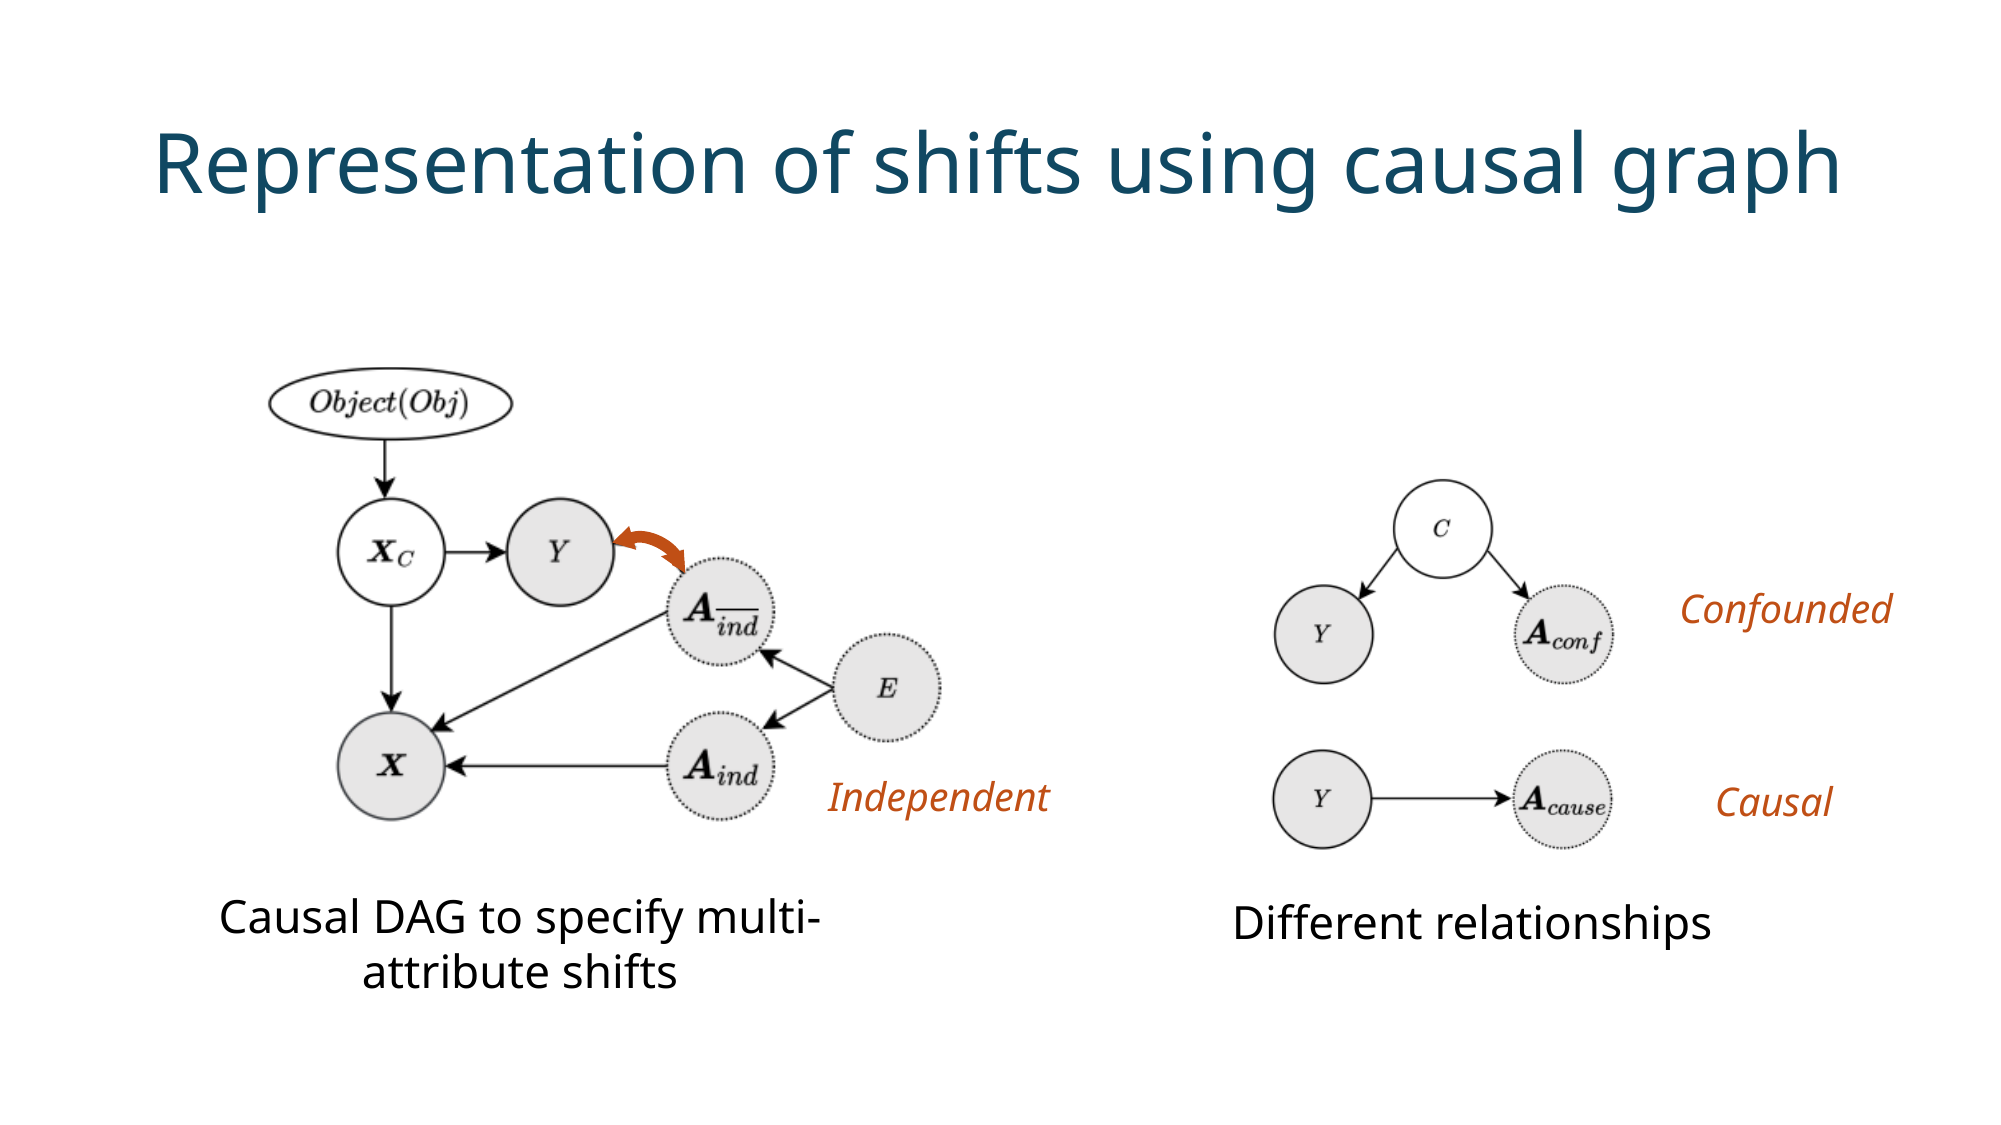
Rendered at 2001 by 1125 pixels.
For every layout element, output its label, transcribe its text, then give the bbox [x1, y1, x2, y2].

title Representation of shifts using causal graph [137, 58, 1901, 276]
text_box Causal [1647, 769, 1927, 832]
picture [1241, 473, 1647, 867]
text_box Confounded [1647, 577, 1939, 640]
text_box Causal DAG to specify multi-attribute shifts [162, 879, 878, 1005]
picture [256, 367, 974, 824]
text_box Independent [786, 764, 1092, 828]
